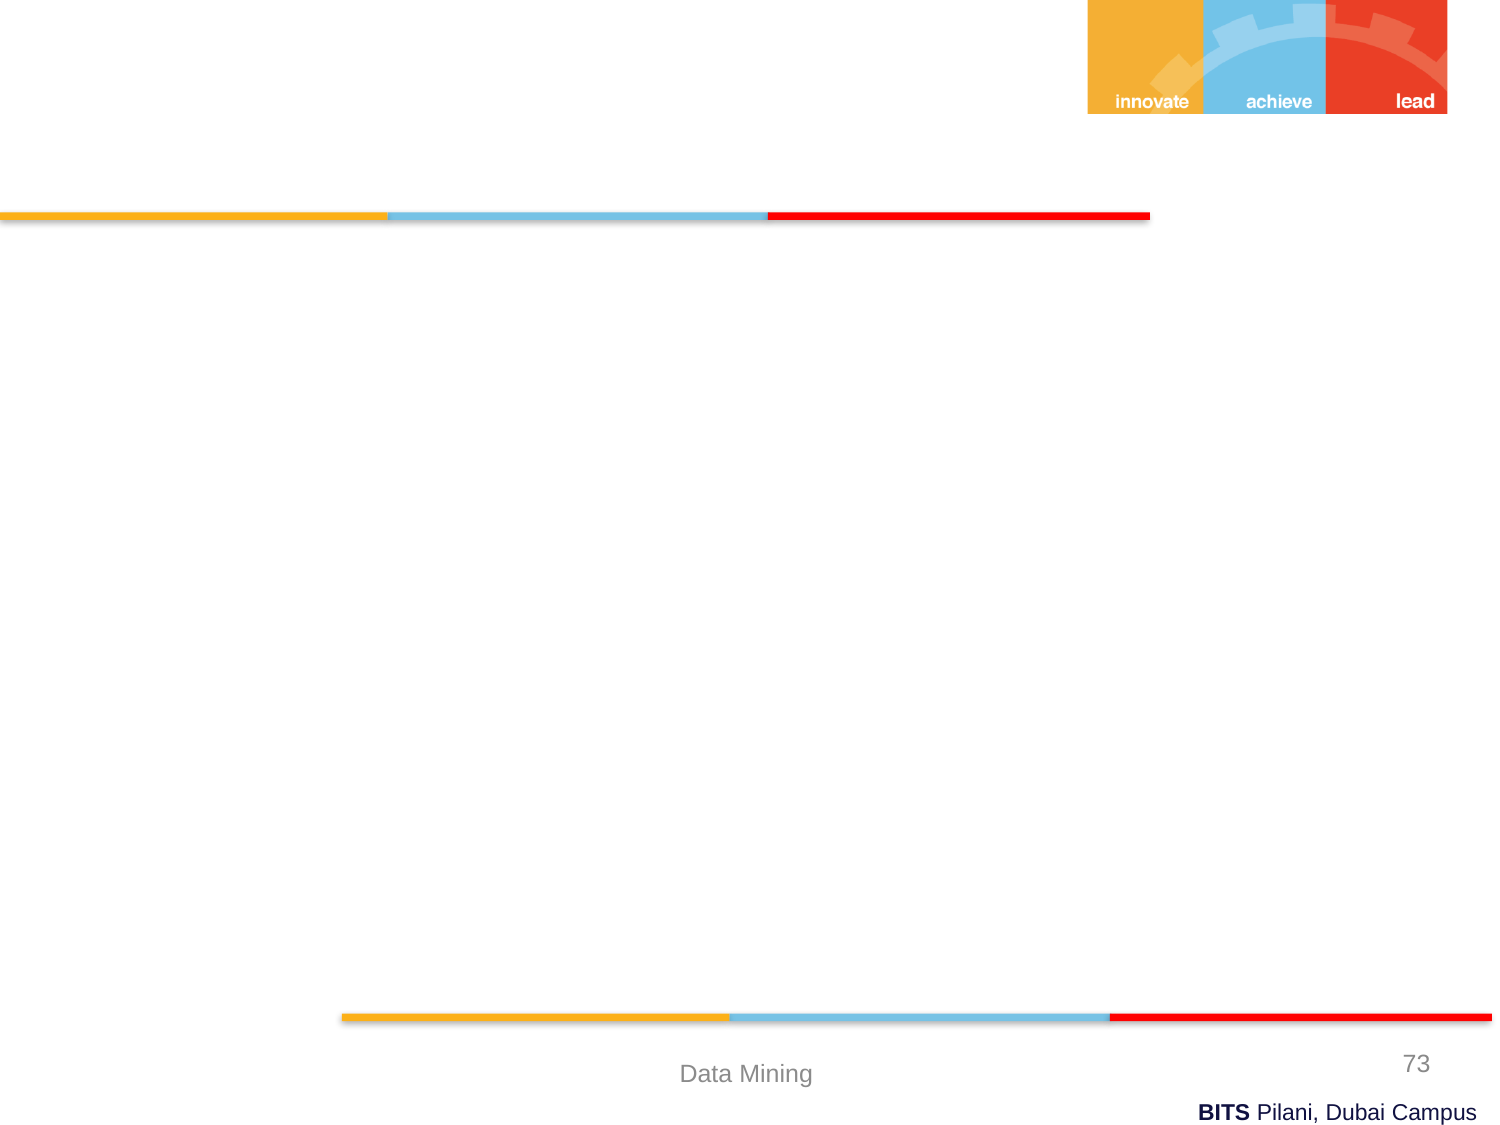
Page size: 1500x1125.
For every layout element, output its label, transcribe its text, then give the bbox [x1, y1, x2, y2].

footer Data Mining [512, 1042, 988, 1103]
slide_number 73 [1095, 1032, 1446, 1093]
picture [1087, 0, 1448, 114]
